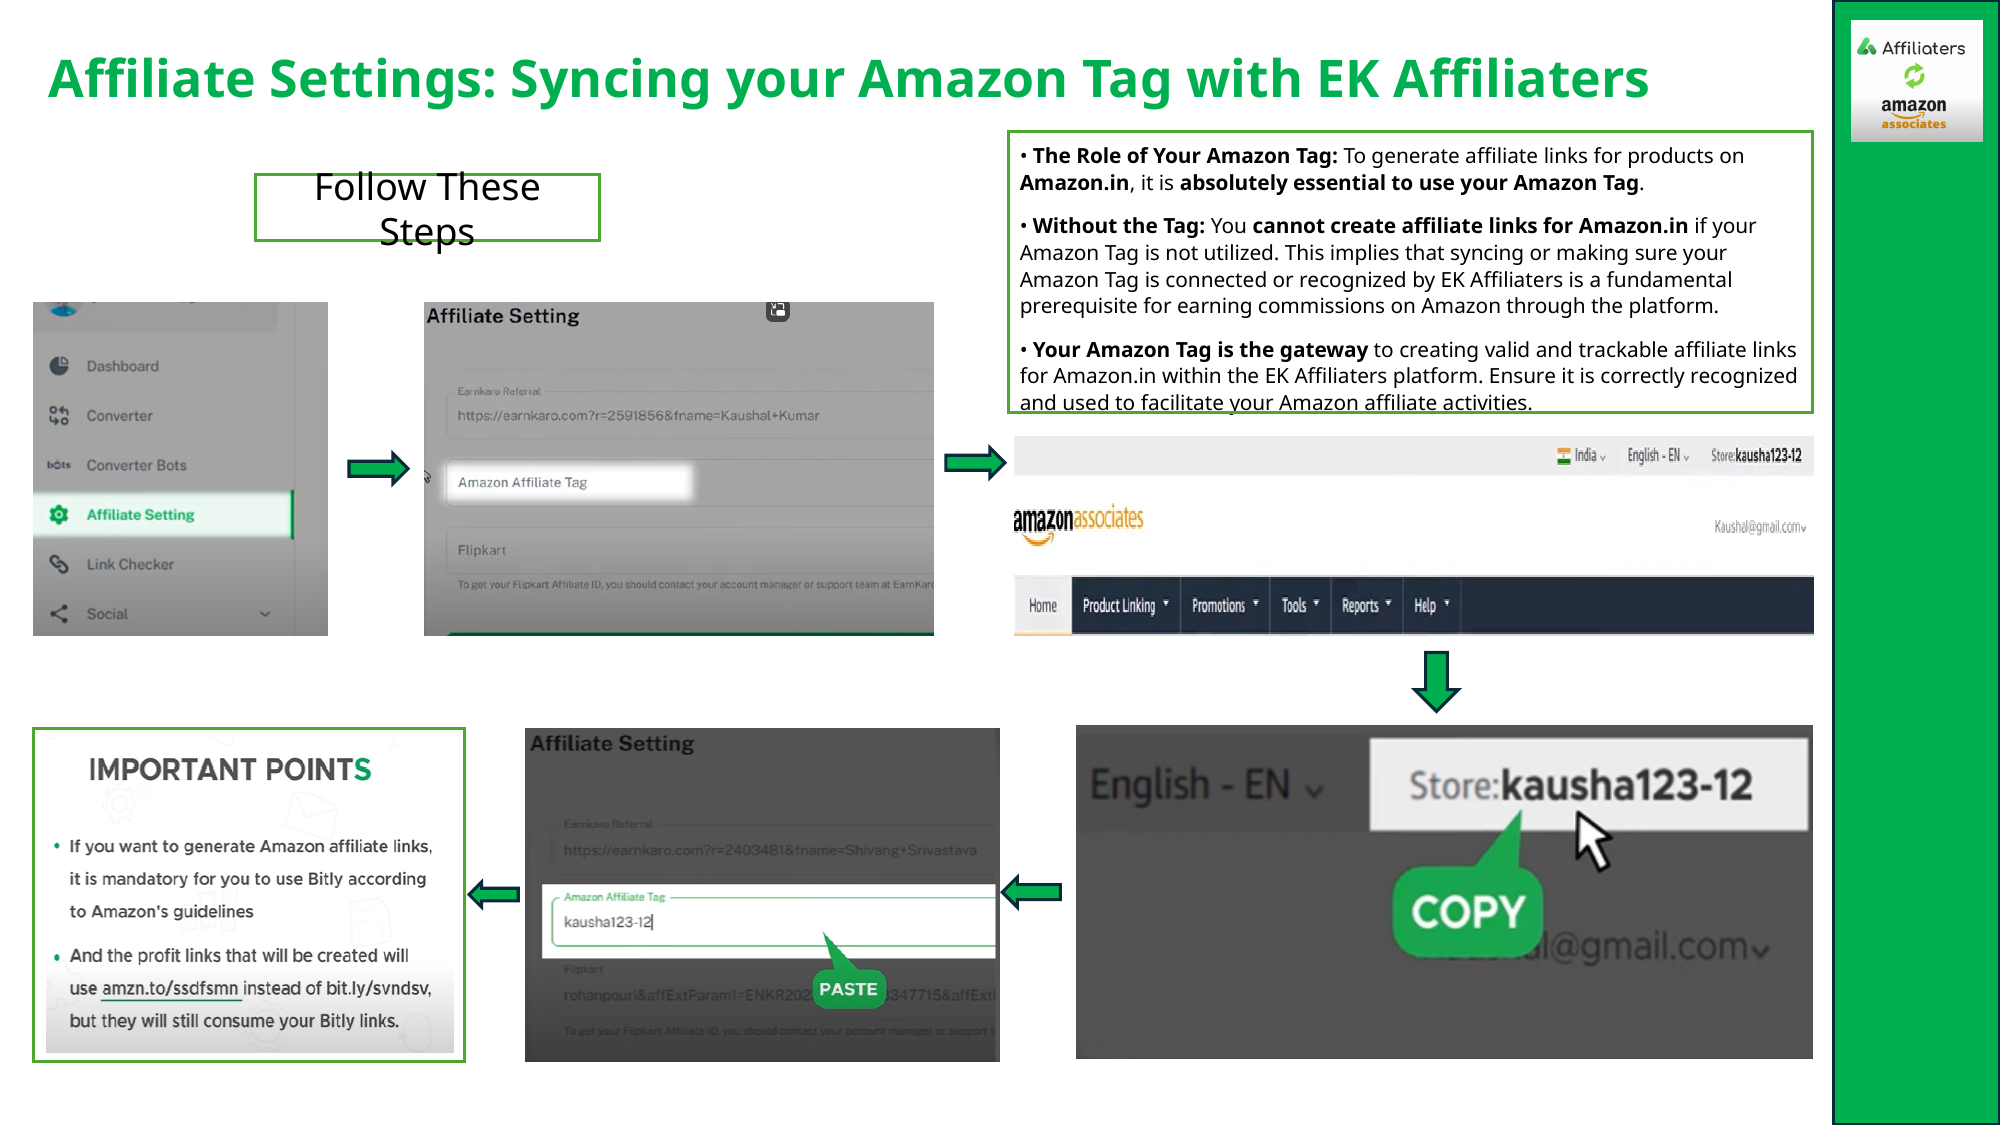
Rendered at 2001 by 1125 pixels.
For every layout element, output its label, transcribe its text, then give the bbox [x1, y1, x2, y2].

picture [423, 301, 935, 636]
picture [1014, 435, 1815, 636]
text_box [1411, 650, 1463, 714]
picture [1075, 725, 1814, 1060]
text_box [32, 727, 466, 1063]
text_box [1832, 0, 2000, 1125]
text_box [944, 443, 1008, 482]
text_box [1007, 141, 1814, 414]
text_box [466, 878, 520, 911]
title Affiliate Settings: Syncing your Amazon Tag with EK Affiliaters [33, 20, 1815, 141]
picture [1850, 20, 1984, 143]
picture [524, 727, 1001, 1062]
picture [32, 301, 328, 636]
text_box • The Role of Your Amazon Tag: To generate affiliate links for products on Amazon.in, it is absolutely essential to use your Amazon Tag. • Without the Tag: You cannot create affiliate links for Amazon.in if your Amazon Tag is not utilized. This implies that syncing or making sure your Amazon Tag is connected or recognized by EK Affiliaters is a fundamental prerequisite for earning commissions on Amazon through the platform. • Your Amazon Tag is the gateway to creating valid and trackable affiliate links for Amazon.in within the EK Affiliaters platform. Ensure it is correctly recognized and used to facilitate your Amazon affiliate activities. [1004, 133, 1819, 422]
picture [46, 736, 454, 1053]
text_box [1001, 873, 1062, 911]
text_box Follow These Steps [254, 173, 601, 242]
text_box [347, 449, 411, 488]
